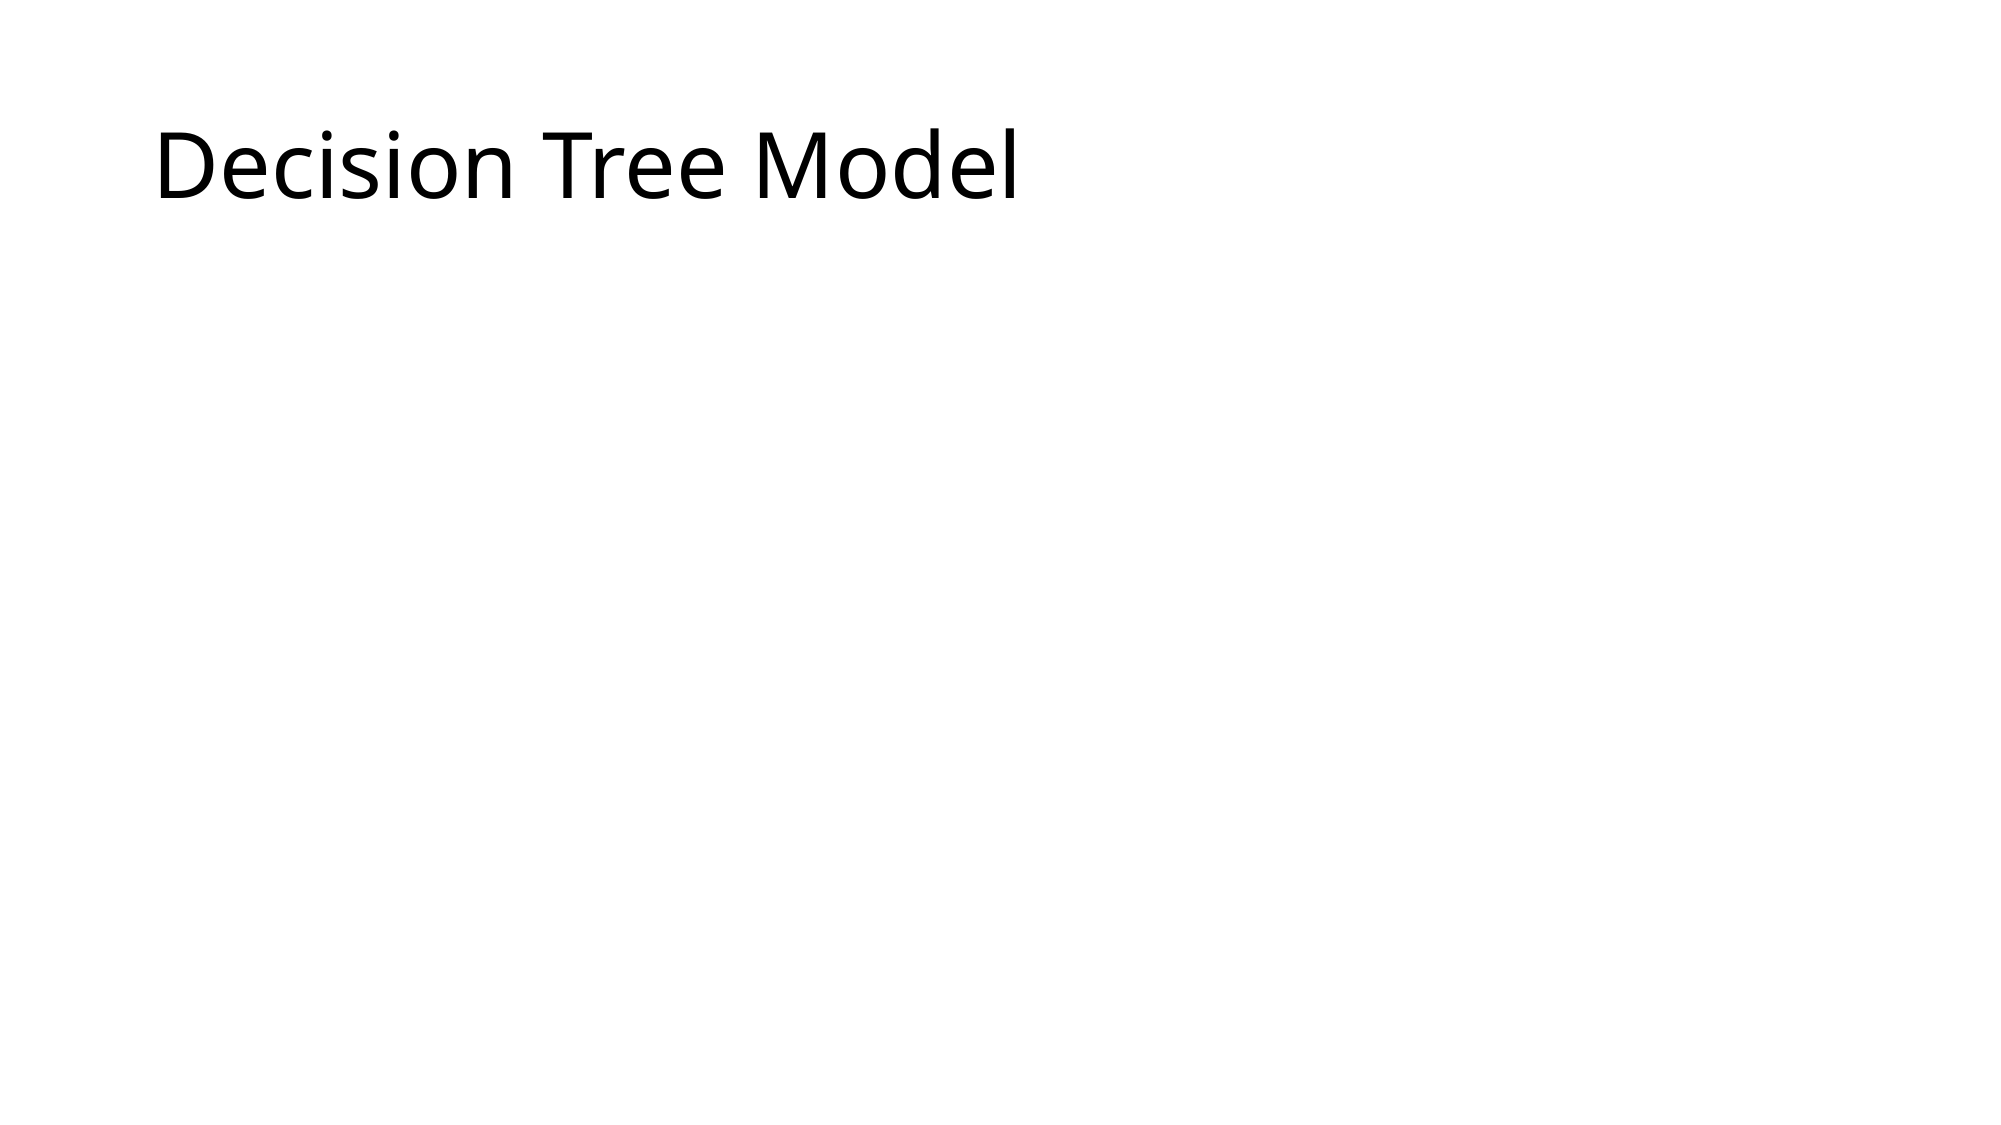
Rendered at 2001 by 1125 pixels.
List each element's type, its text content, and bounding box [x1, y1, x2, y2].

title Decision Tree Model [137, 59, 1863, 278]
